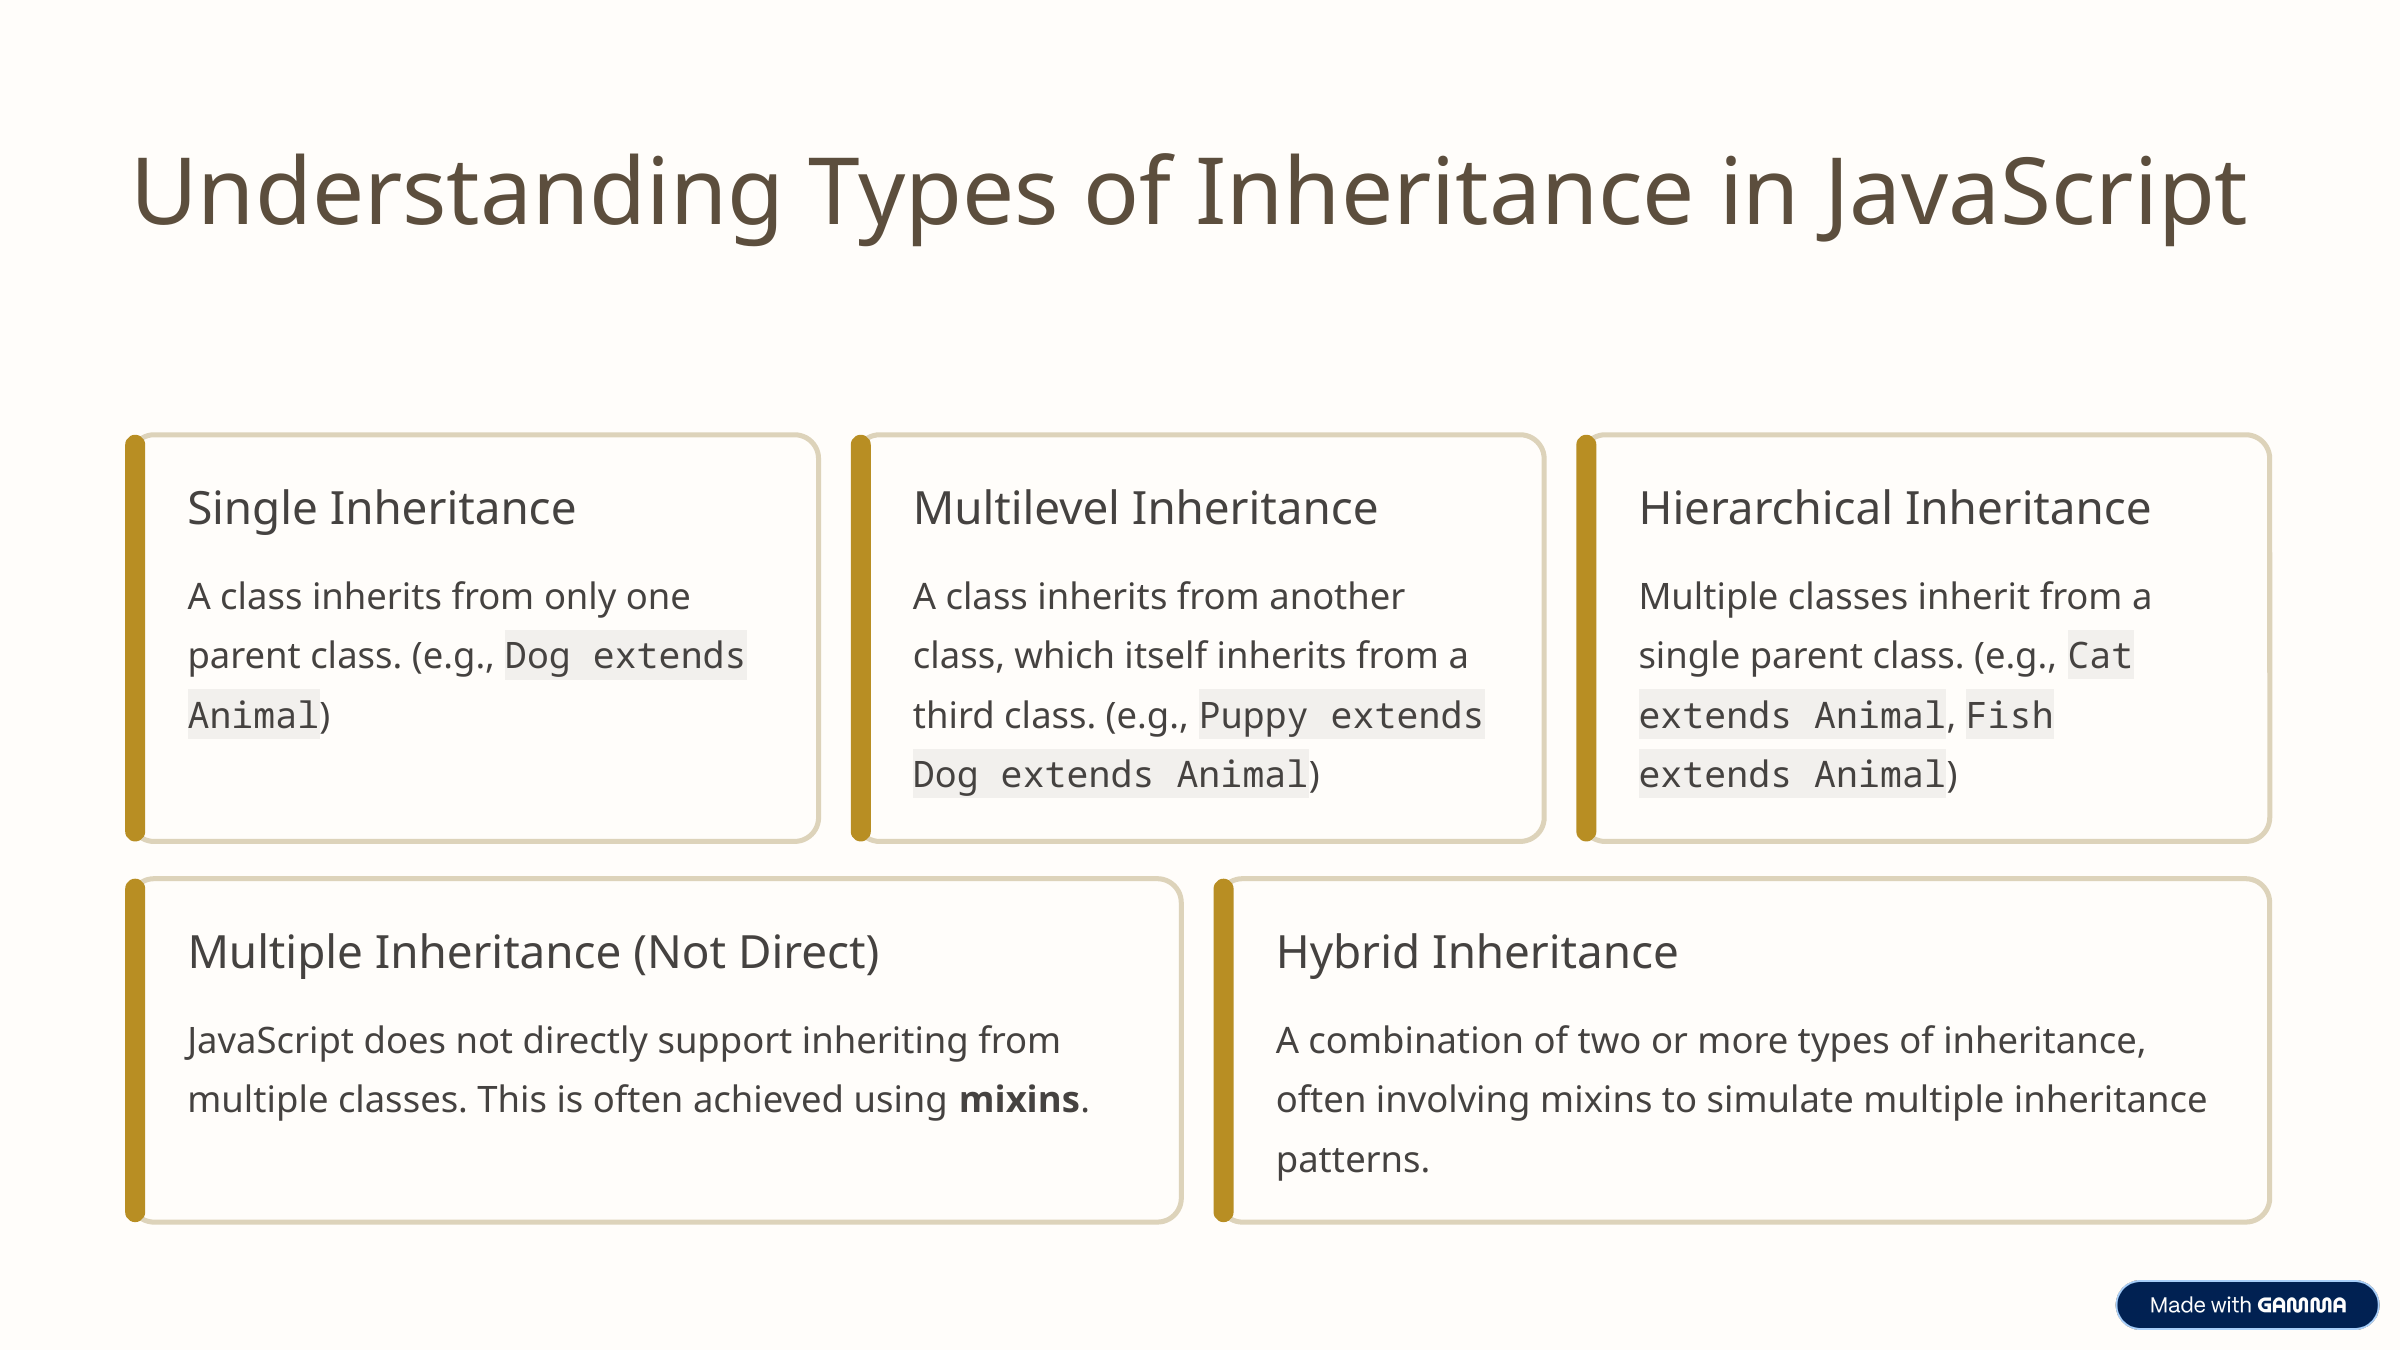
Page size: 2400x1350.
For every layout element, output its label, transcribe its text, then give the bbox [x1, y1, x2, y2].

text_box [1213, 878, 1234, 1223]
text_box Understanding Types of Inheritance in JavaScript [130, 127, 2270, 361]
text_box Multiple classes inherit from a single parent class. (e.g., Cat extends Animal, Fish extends Animal) [1638, 557, 2228, 800]
text_box A combination of two or more types of inheritance, often involving mixins to simulate multiple inheritance patterns. [1275, 1001, 2228, 1180]
text_box A class inherits from another class, which itself inherits from a third class. (e.g., Puppy extends Dog extends Animal) [912, 557, 1502, 799]
text_box [125, 878, 146, 1223]
text_box [868, 434, 1545, 842]
text_box Multiple Inheritance (Not Direct) [187, 920, 972, 979]
text_box [1594, 434, 2270, 842]
text_box [1576, 434, 1597, 842]
text_box [142, 878, 1182, 1223]
text_box [1231, 878, 2270, 1223]
text_box A class inherits from only one parent class. (e.g., Dog extends Animal) [187, 557, 777, 739]
text_box Multilevel Inheritance [912, 476, 1441, 535]
text_box [125, 434, 146, 842]
text_box [850, 434, 871, 842]
text_box Single Inheritance [187, 476, 653, 535]
text_box [143, 434, 819, 842]
text_box Hierarchical Inheritance [1638, 476, 2221, 535]
text_box JavaScript does not directly support inheriting from multiple classes. This is often achieved using mixins. [187, 1001, 1140, 1121]
picture [2106, 1271, 2389, 1339]
text_box Hybrid Inheritance [1275, 920, 1741, 979]
